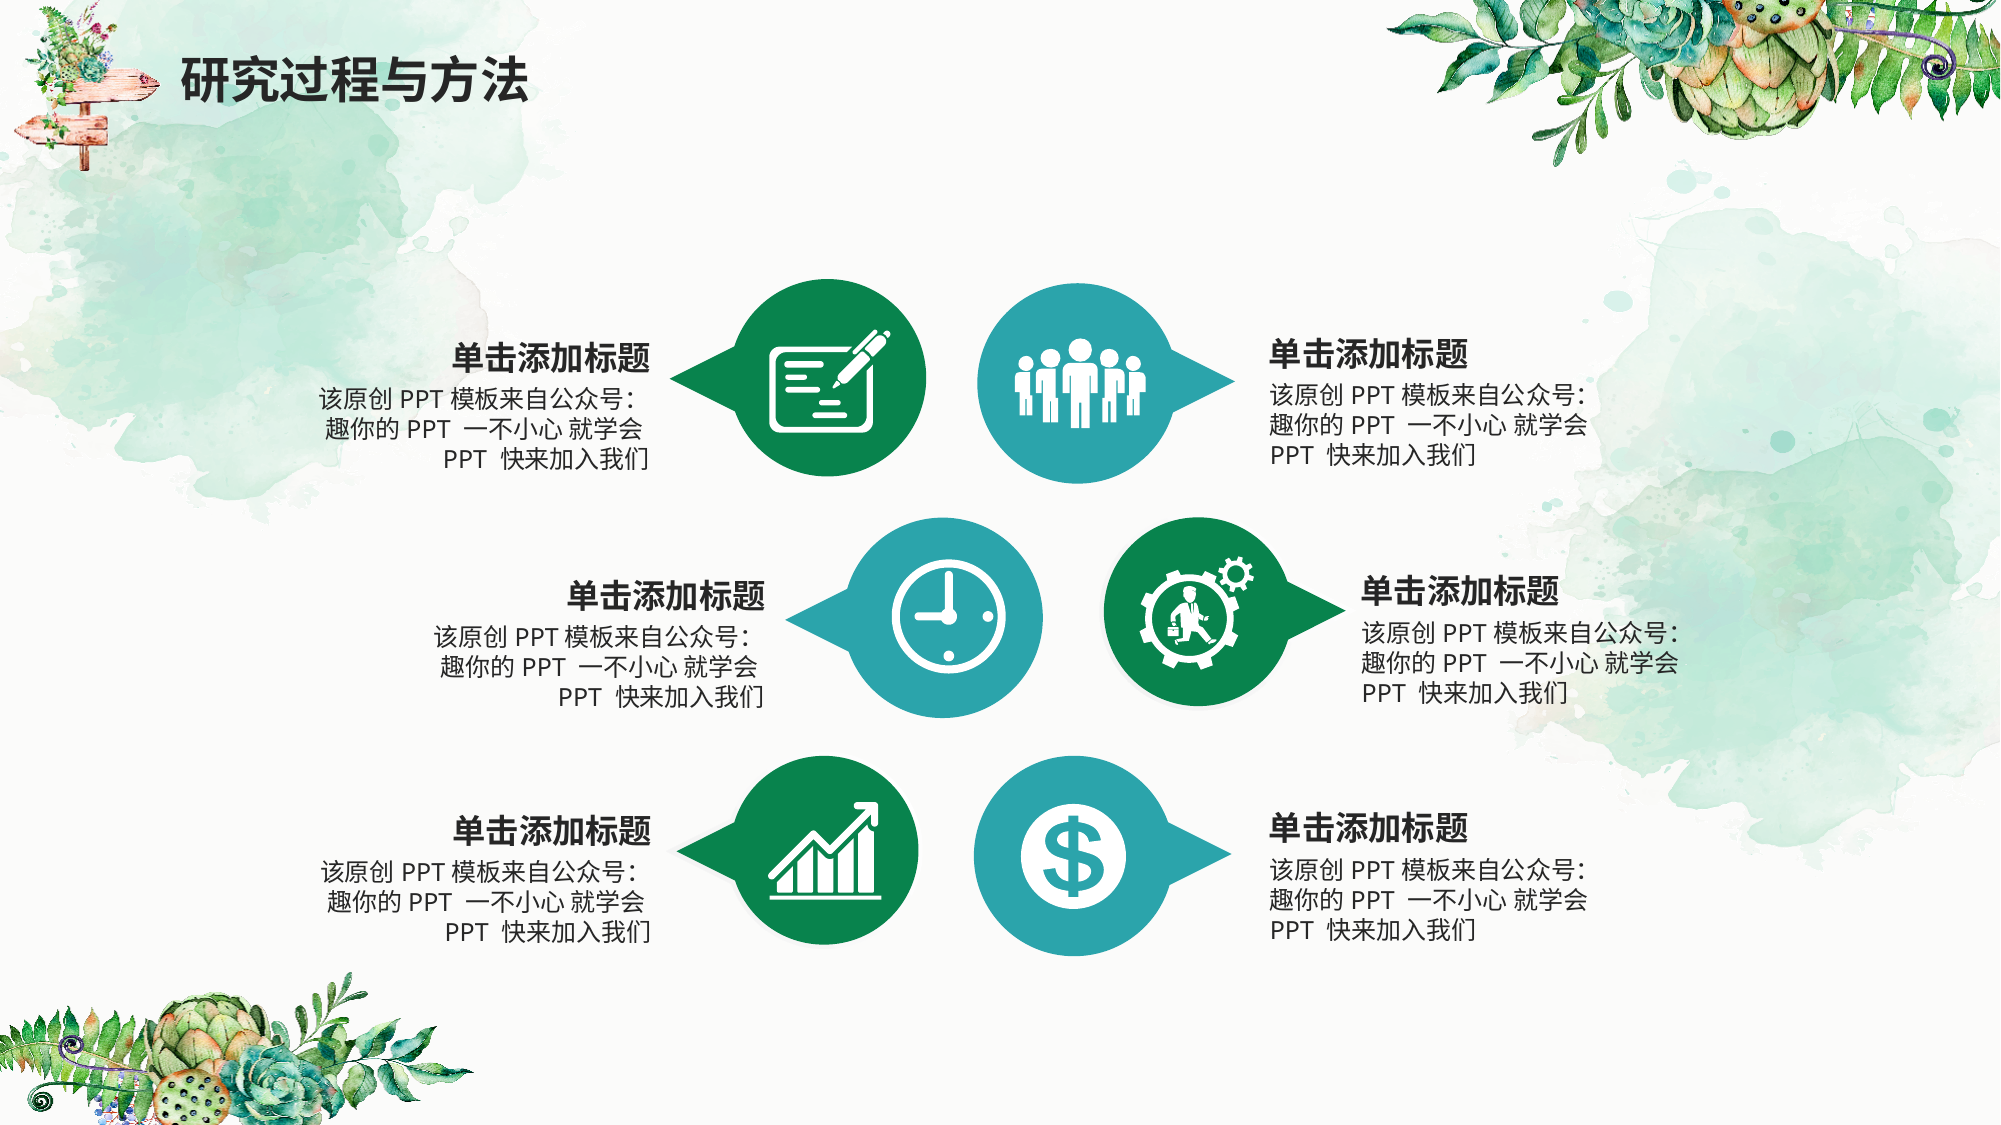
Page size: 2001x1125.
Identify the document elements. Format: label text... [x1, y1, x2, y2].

text_box [776, 866, 793, 893]
text_box [768, 802, 879, 880]
text_box [1139, 556, 1254, 670]
text_box [1062, 338, 1098, 429]
text_box 该原创PPT模板来自公众号：趣你的PPT 一不小心 就学会PPT 快来加入我们 [302, 849, 667, 954]
text_box [832, 329, 891, 389]
text_box [837, 838, 854, 893]
text_box 单击添加标题 [365, 329, 666, 385]
text_box [797, 845, 814, 893]
text_box 单击添加标题 [1253, 329, 1552, 376]
text_box 单击添加标题 [367, 803, 667, 858]
text_box 该原创PPT模板来自公众号：趣你的PPT 一不小心 就学会PPT 快来加入我们 [1269, 855, 1617, 944]
text_box [769, 895, 882, 900]
text_box 单击添加标题 [480, 567, 781, 623]
text_box 该原创PPT模板来自公众号：趣你的PPT 一不小心 就学会PPT 快来加入我们 [415, 613, 780, 719]
text_box [782, 516, 1044, 720]
text_box [677, 282, 924, 474]
text_box [1100, 348, 1125, 423]
text_box [817, 849, 834, 893]
text_box [1019, 802, 1128, 911]
text_box 单击添加标题 [1253, 804, 1552, 851]
text_box 该原创PPT模板来自公众号：趣你的PPT 一不小心 就学会PPT 快来加入我们 [300, 375, 665, 481]
text_box [1098, 511, 1352, 712]
text_box [858, 824, 874, 893]
text_box [1102, 516, 1345, 708]
picture [0, 0, 2001, 1125]
text_box [1125, 355, 1146, 416]
text_box [1014, 355, 1034, 416]
text_box [674, 754, 920, 946]
text_box [1035, 348, 1061, 423]
text_box 单击添加标题 [1345, 567, 1644, 614]
text_box 研究过程与方法 [165, 36, 674, 122]
text_box [769, 346, 873, 433]
text_box [972, 754, 1234, 958]
text_box 该原创PPT模板来自公众号：趣你的PPT 一不小心 就学会PPT 快来加入我们 [1269, 380, 1617, 469]
text_box [891, 559, 1006, 674]
text_box [976, 282, 1238, 485]
text_box [667, 278, 928, 478]
text_box [667, 750, 924, 950]
text_box 该原创PPT模板来自公众号：趣你的PPT 一不小心 就学会PPT 快来加入我们 [1361, 618, 1709, 707]
